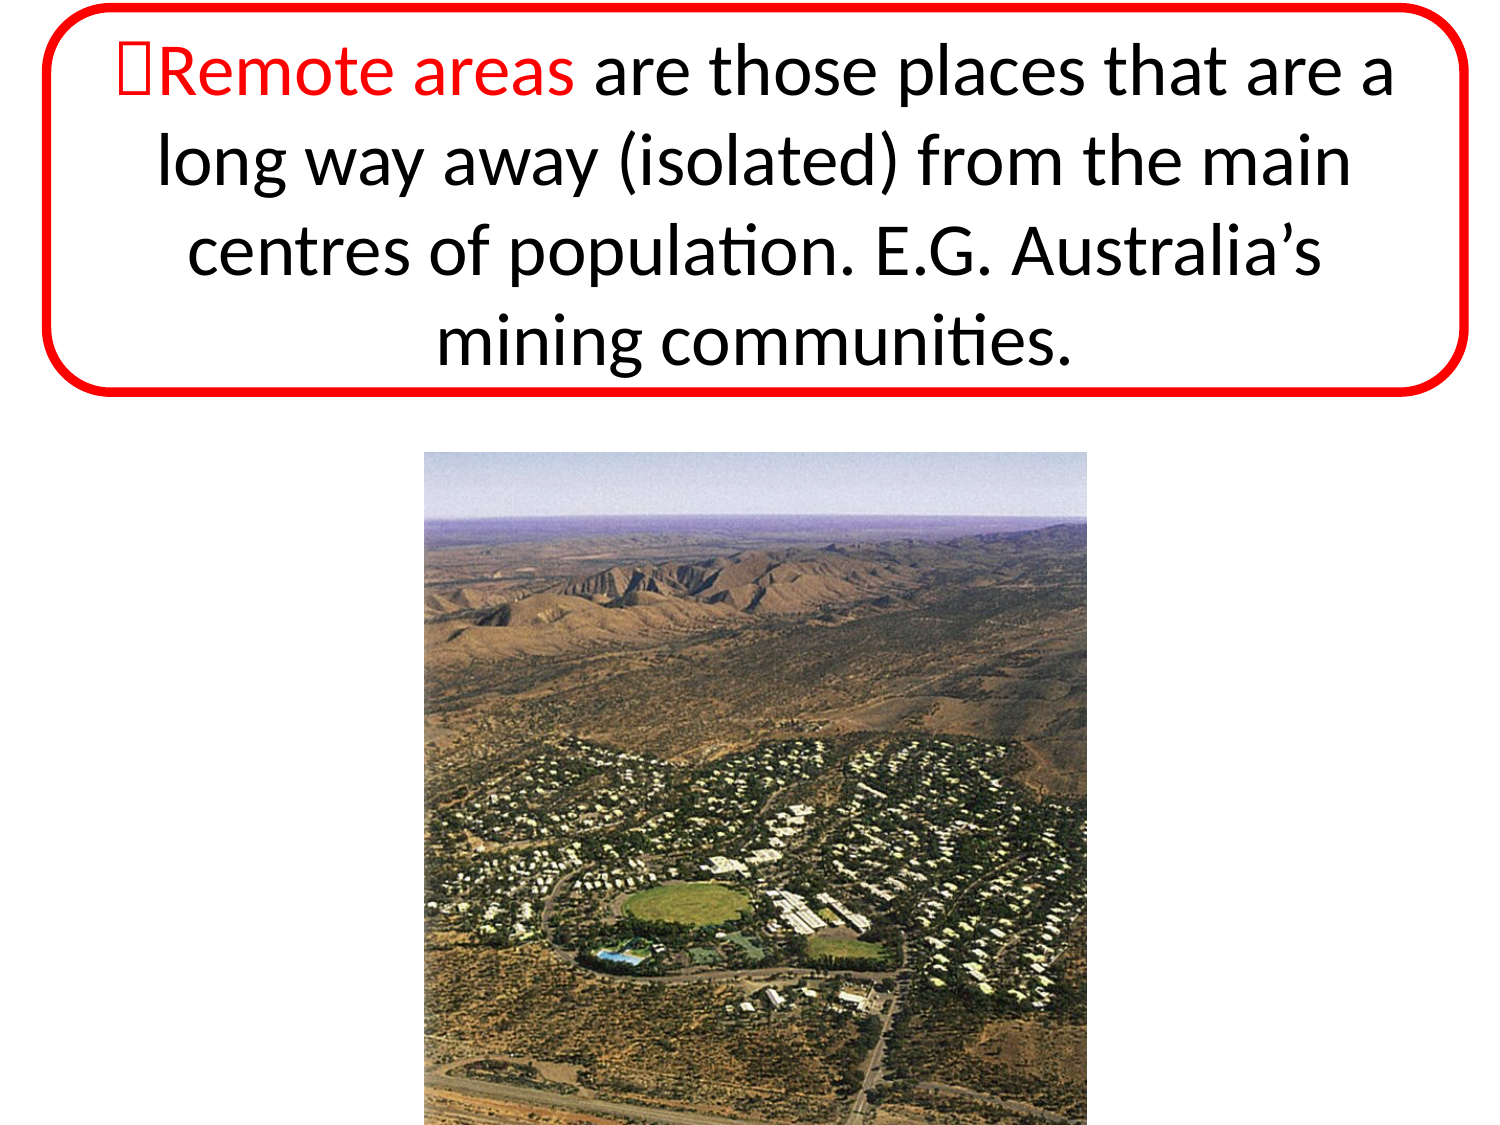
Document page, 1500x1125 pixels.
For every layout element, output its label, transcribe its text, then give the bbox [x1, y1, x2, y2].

text_box Remote areas are those places that are a long way away (isolated) from the main centres of population. E.G. Australia’s mining communities. [44, 5, 1467, 395]
picture [424, 452, 1087, 1125]
